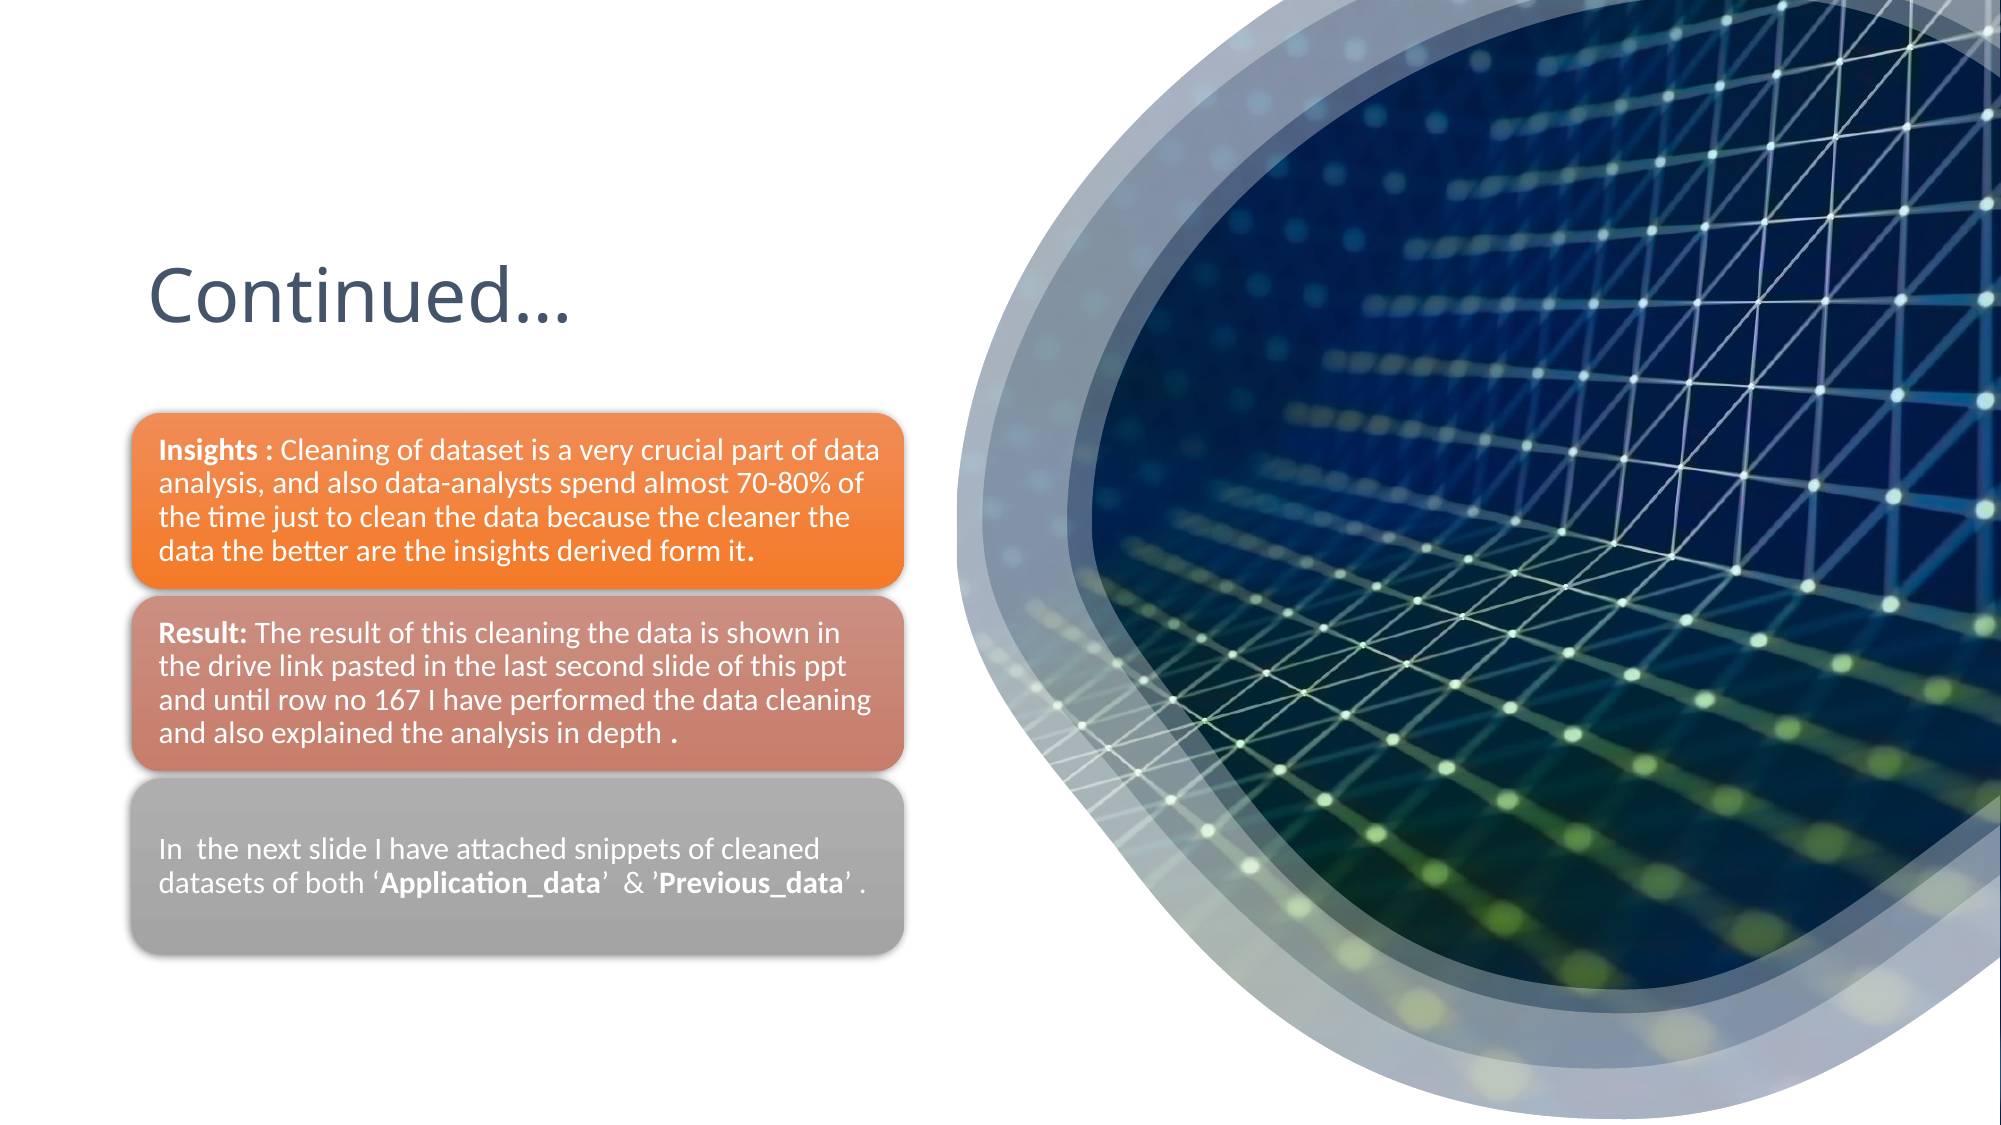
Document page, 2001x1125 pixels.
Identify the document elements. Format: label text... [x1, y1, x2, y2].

text_box [0, 0, 915, 1125]
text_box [915, 0, 2000, 1125]
title Continued… [131, 130, 915, 347]
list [131, 372, 904, 995]
